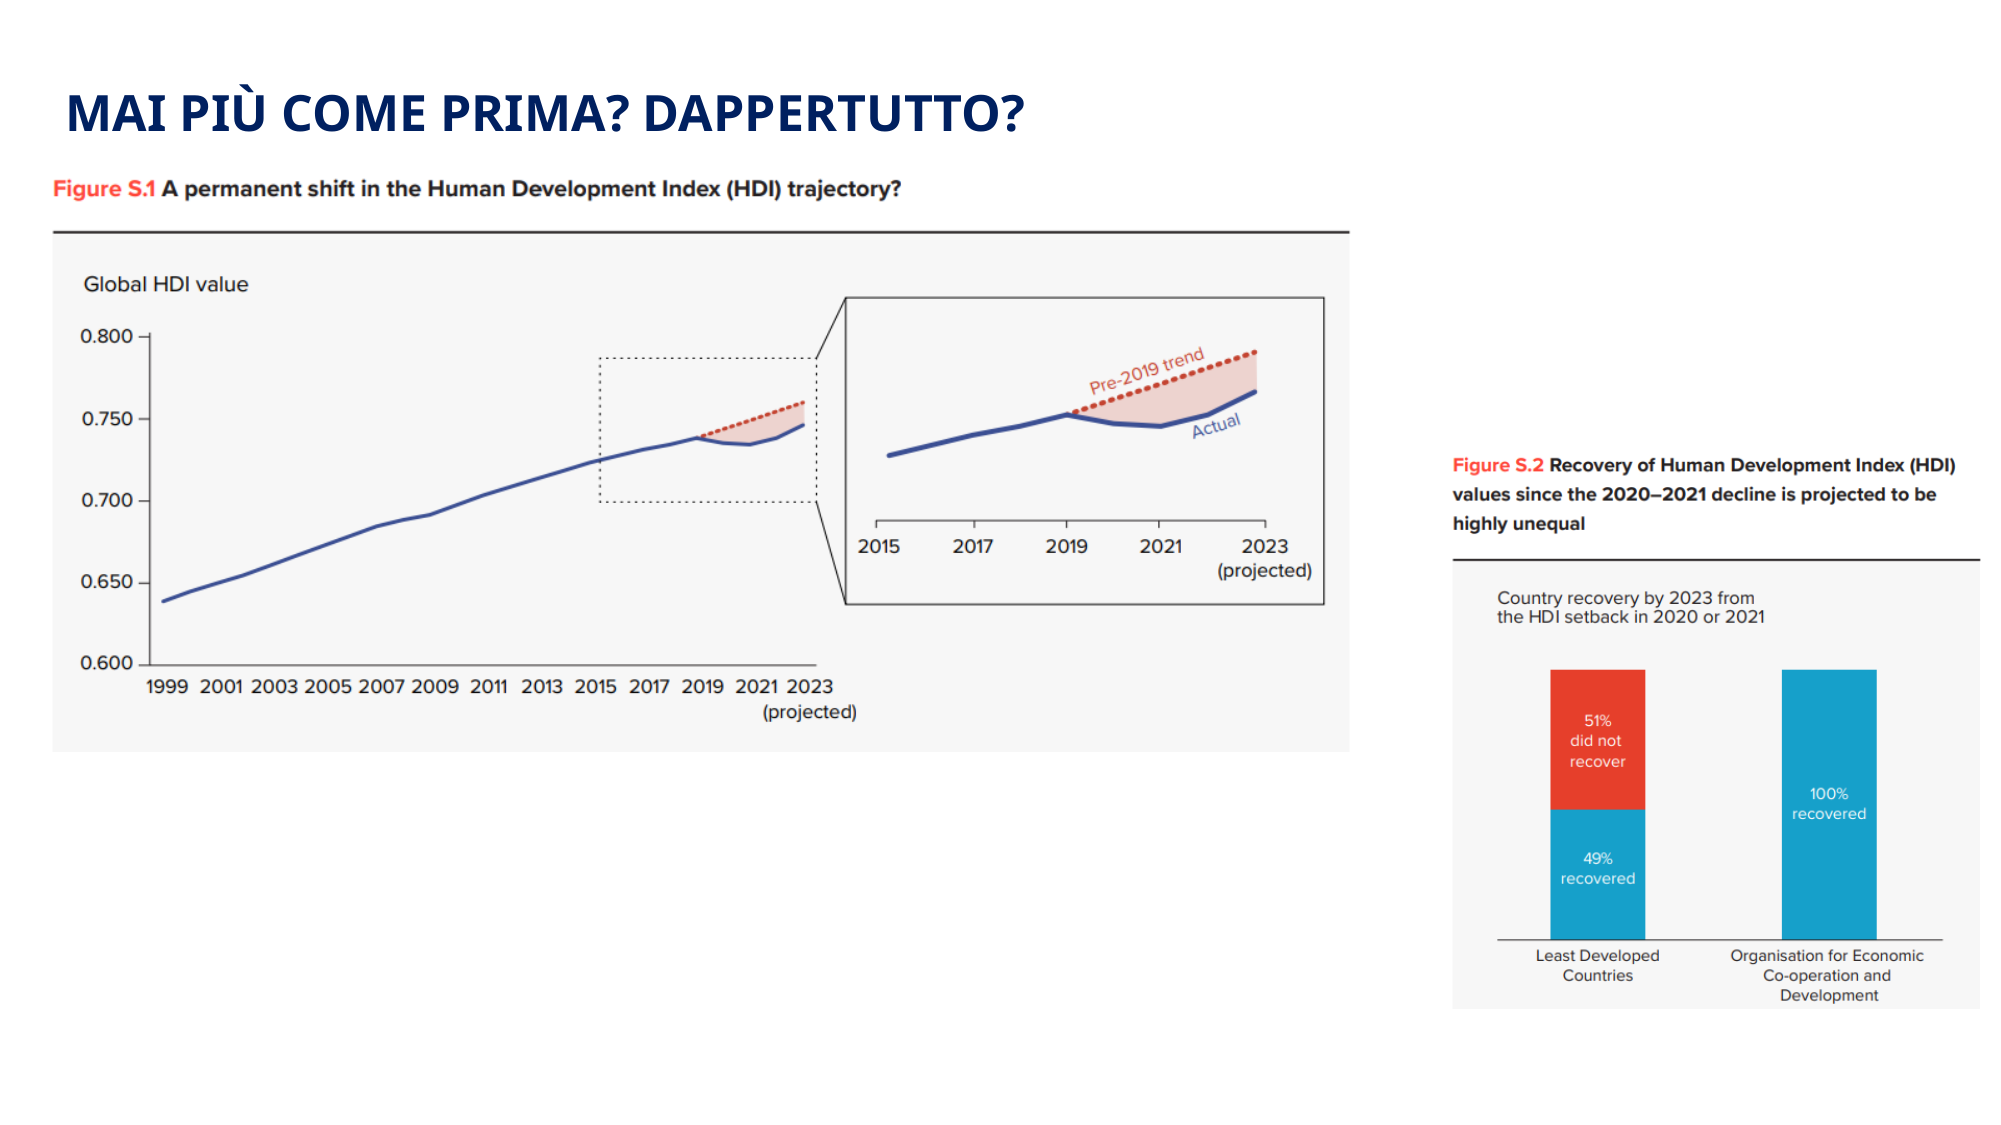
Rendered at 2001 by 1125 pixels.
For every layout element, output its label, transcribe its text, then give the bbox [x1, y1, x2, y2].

text_box Mai più come prima? Dappertutto? [51, 74, 1052, 125]
picture [18, 125, 1407, 752]
picture [1414, 438, 1982, 1010]
